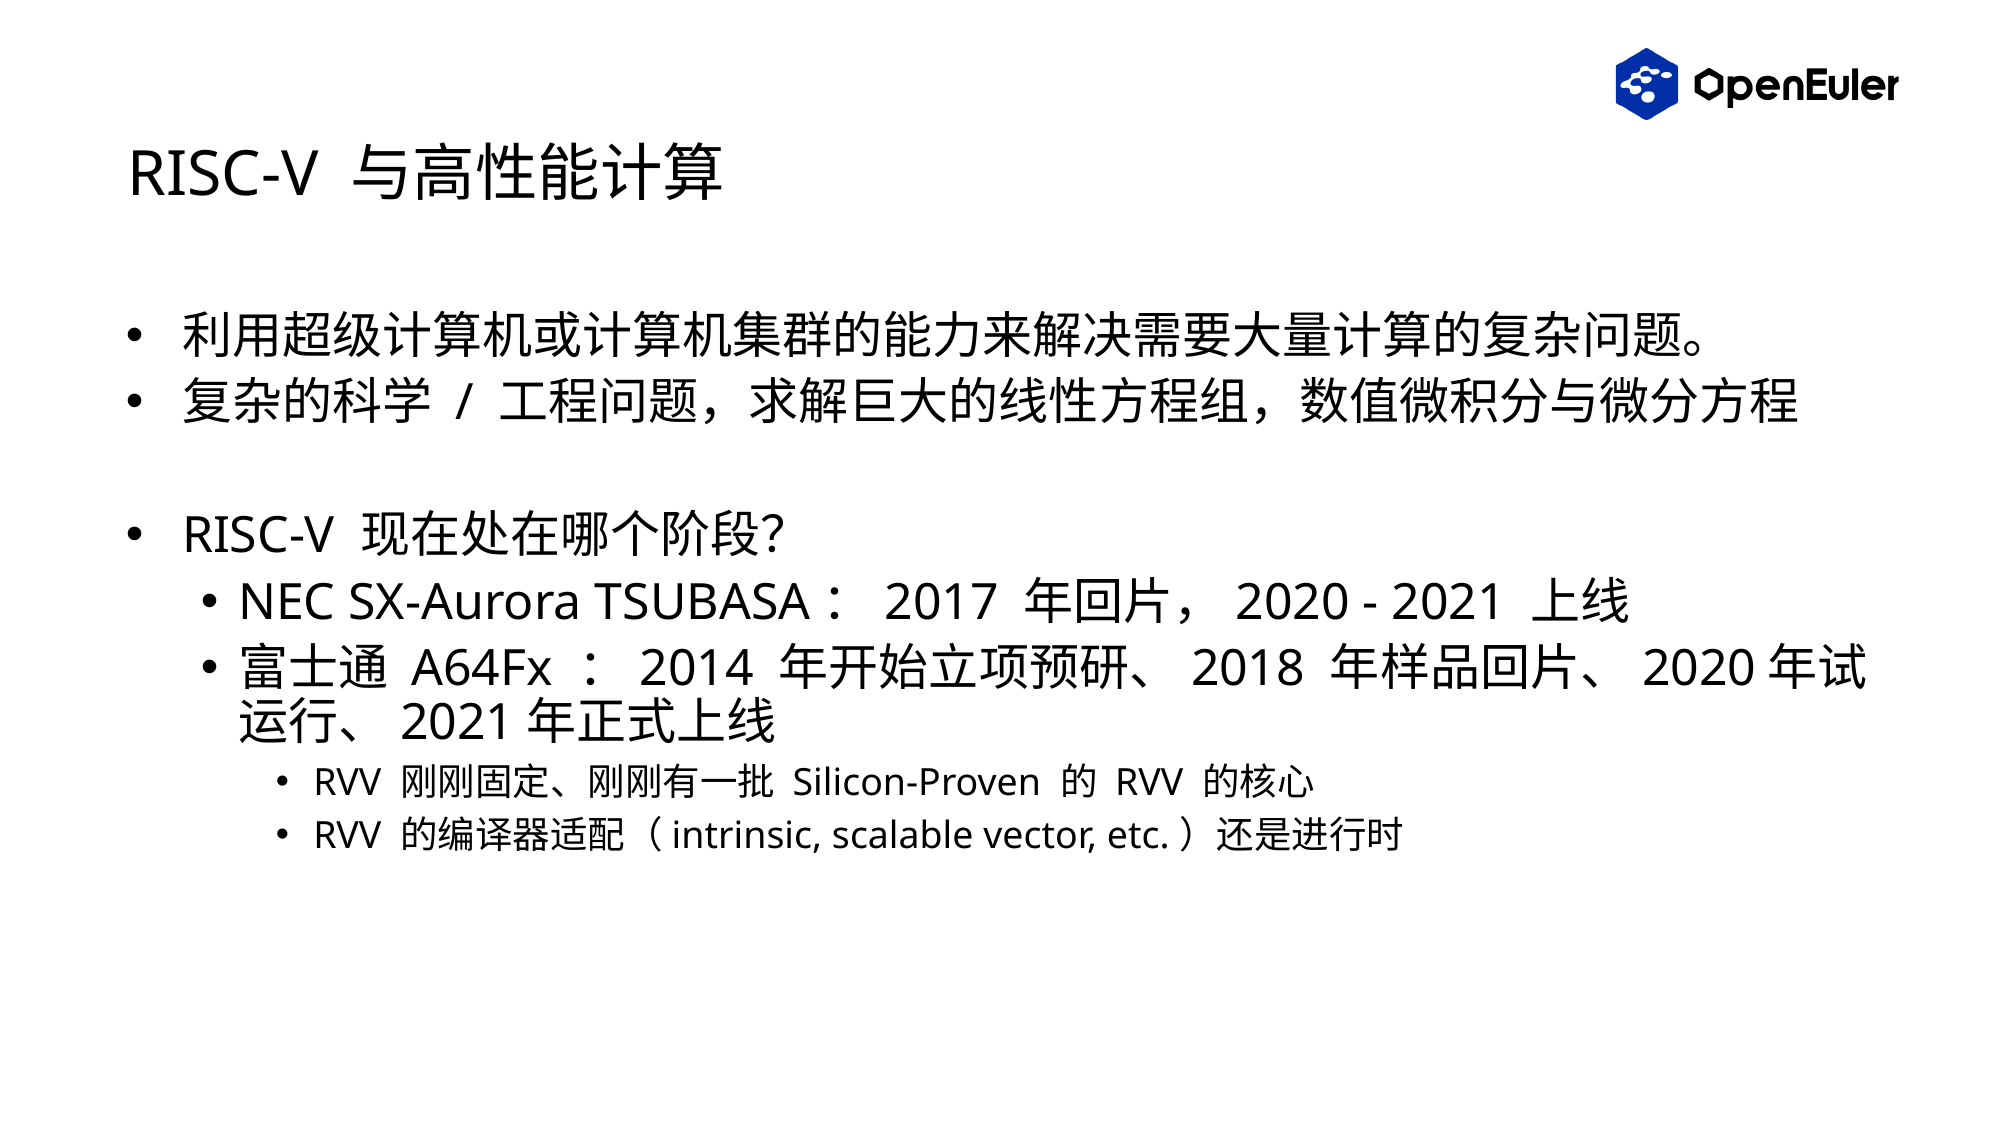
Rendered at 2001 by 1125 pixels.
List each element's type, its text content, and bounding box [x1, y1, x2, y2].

title RISC-V 与高性能计算 [110, 133, 1569, 217]
list 利用超级计算机或计算机集群的能力来解决需要大量计算的复杂问题。 复杂的科学 / 工程问题，求解巨大的线性方程组，数值微积分与微分方程 RISC-V 现在处在哪个阶段？ NEC SX-Aurora TSUBASA：2017 年回片，2020 - 2021 上线 富士通 A64Fx ：2014 年开始立项预研、2018 年样品回片、2020年试运行、2021年正式上线 RVV 刚刚固定、刚刚有一批 Silicon-Proven 的 RVV 的核心 RVV 的编译器适配（intrinsic, scalable vector, etc.）还是进行时 [110, 302, 1890, 992]
